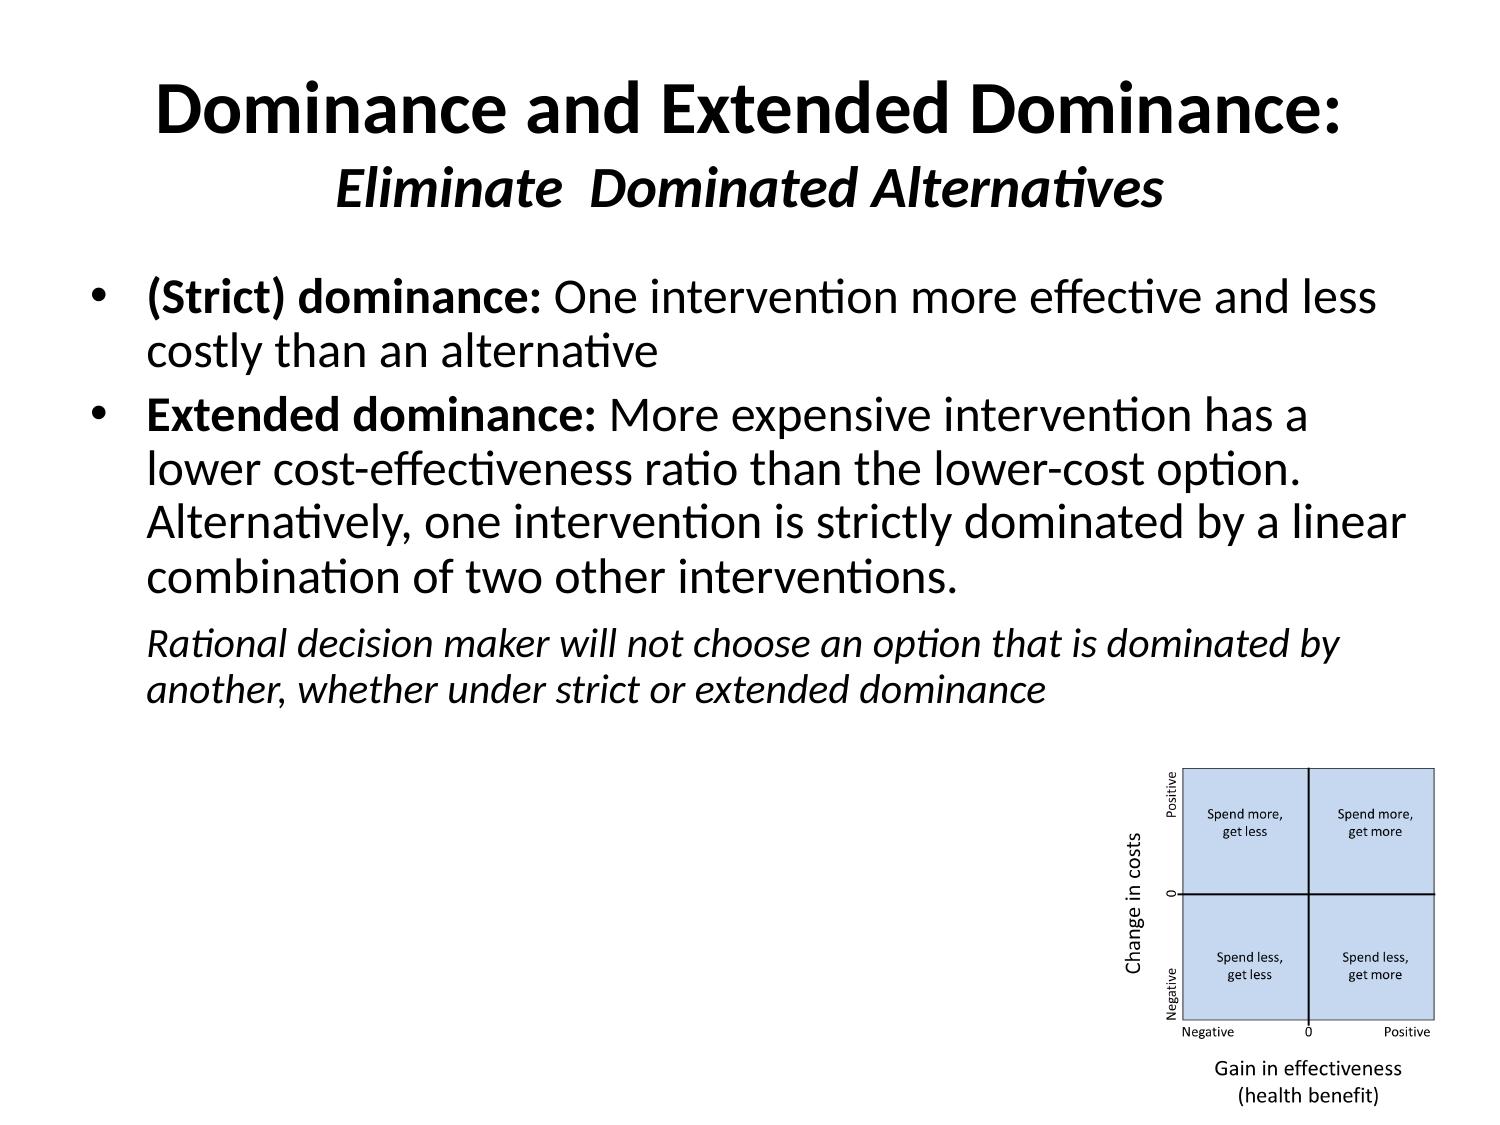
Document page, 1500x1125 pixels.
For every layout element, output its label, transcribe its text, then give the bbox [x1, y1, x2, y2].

title Dominance and Extended Dominance: Eliminate Dominated Alternatives [75, 45, 1425, 233]
picture [1112, 762, 1452, 1122]
list (Strict) dominance: One intervention more effective and less costly than an alternative Extended dominance: More expensive intervention has a lower cost-effectiveness ratio than the lower-cost option. Alternatively, one intervention is strictly dominated by a linear combination of two other interventions. Rational decision maker will not choose an option that is dominated by another, whether under strict or extended dominance [75, 262, 1425, 1005]
